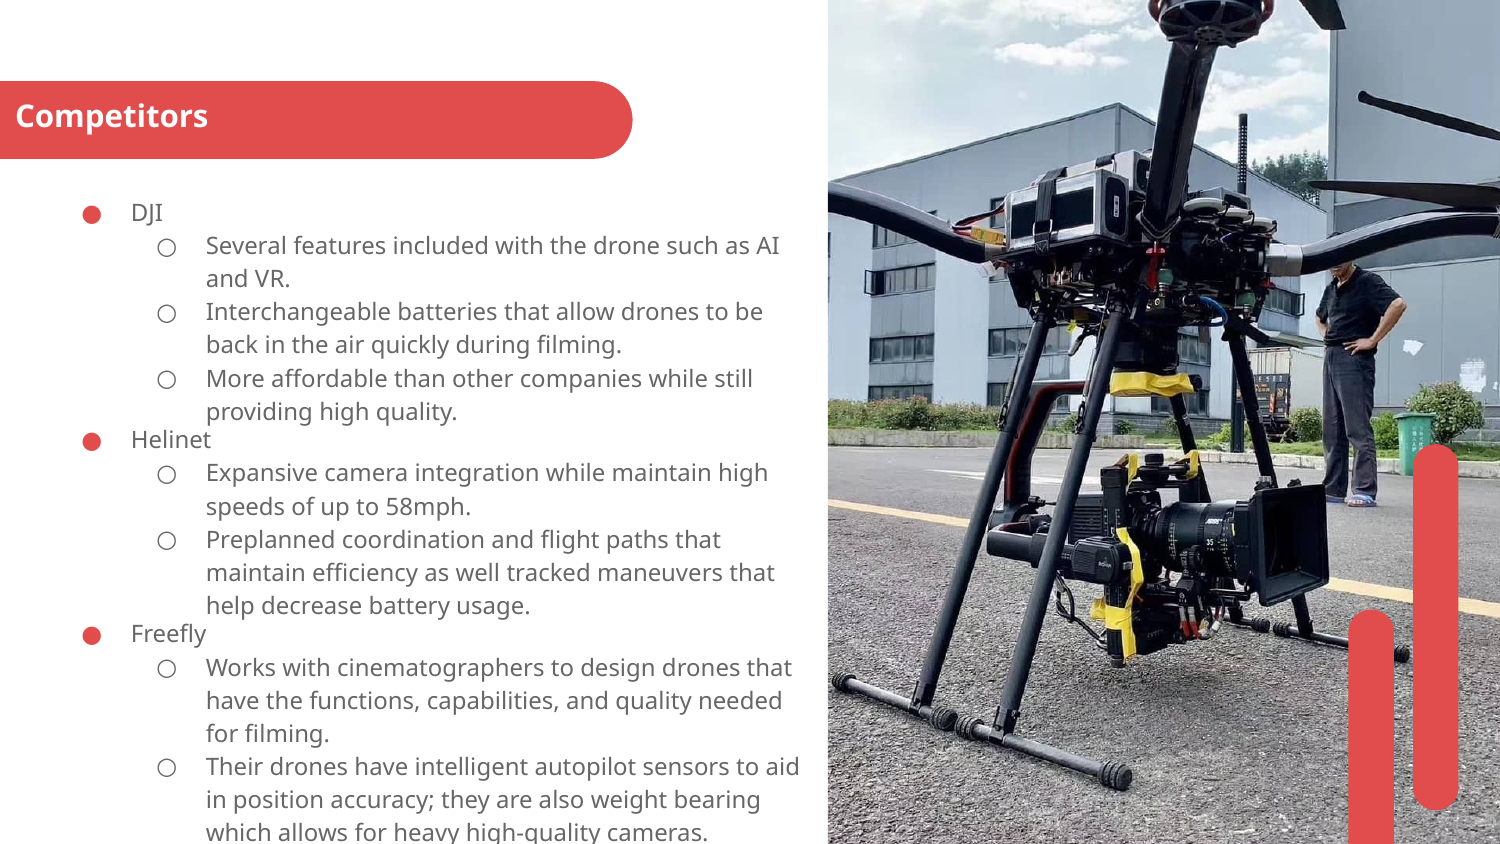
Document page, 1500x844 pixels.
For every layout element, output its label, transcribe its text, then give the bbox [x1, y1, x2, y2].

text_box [1348, 443, 1459, 844]
title Competitors [0, 81, 693, 160]
subtitle DJI Several features included with the drone such as AI and VR. Interchangeable batteries that allow drones to be back in the air quickly during filming. More affordable than other companies while still providing high quality. Helinet Expansive camera integration while maintain high speeds of up to 58mph. Preplanned coordination and flight paths that maintain efficiency as well tracked maneuvers that help decrease battery usage. Freefly Works with cinematographers to design drones that have the functions, capabilities, and quality needed for filming. Their drones have intelligent autopilot sensors to aid in position accuracy; they are also weight bearing which allows for heavy high-quality cameras. [40, 182, 822, 844]
picture [827, 0, 1500, 844]
